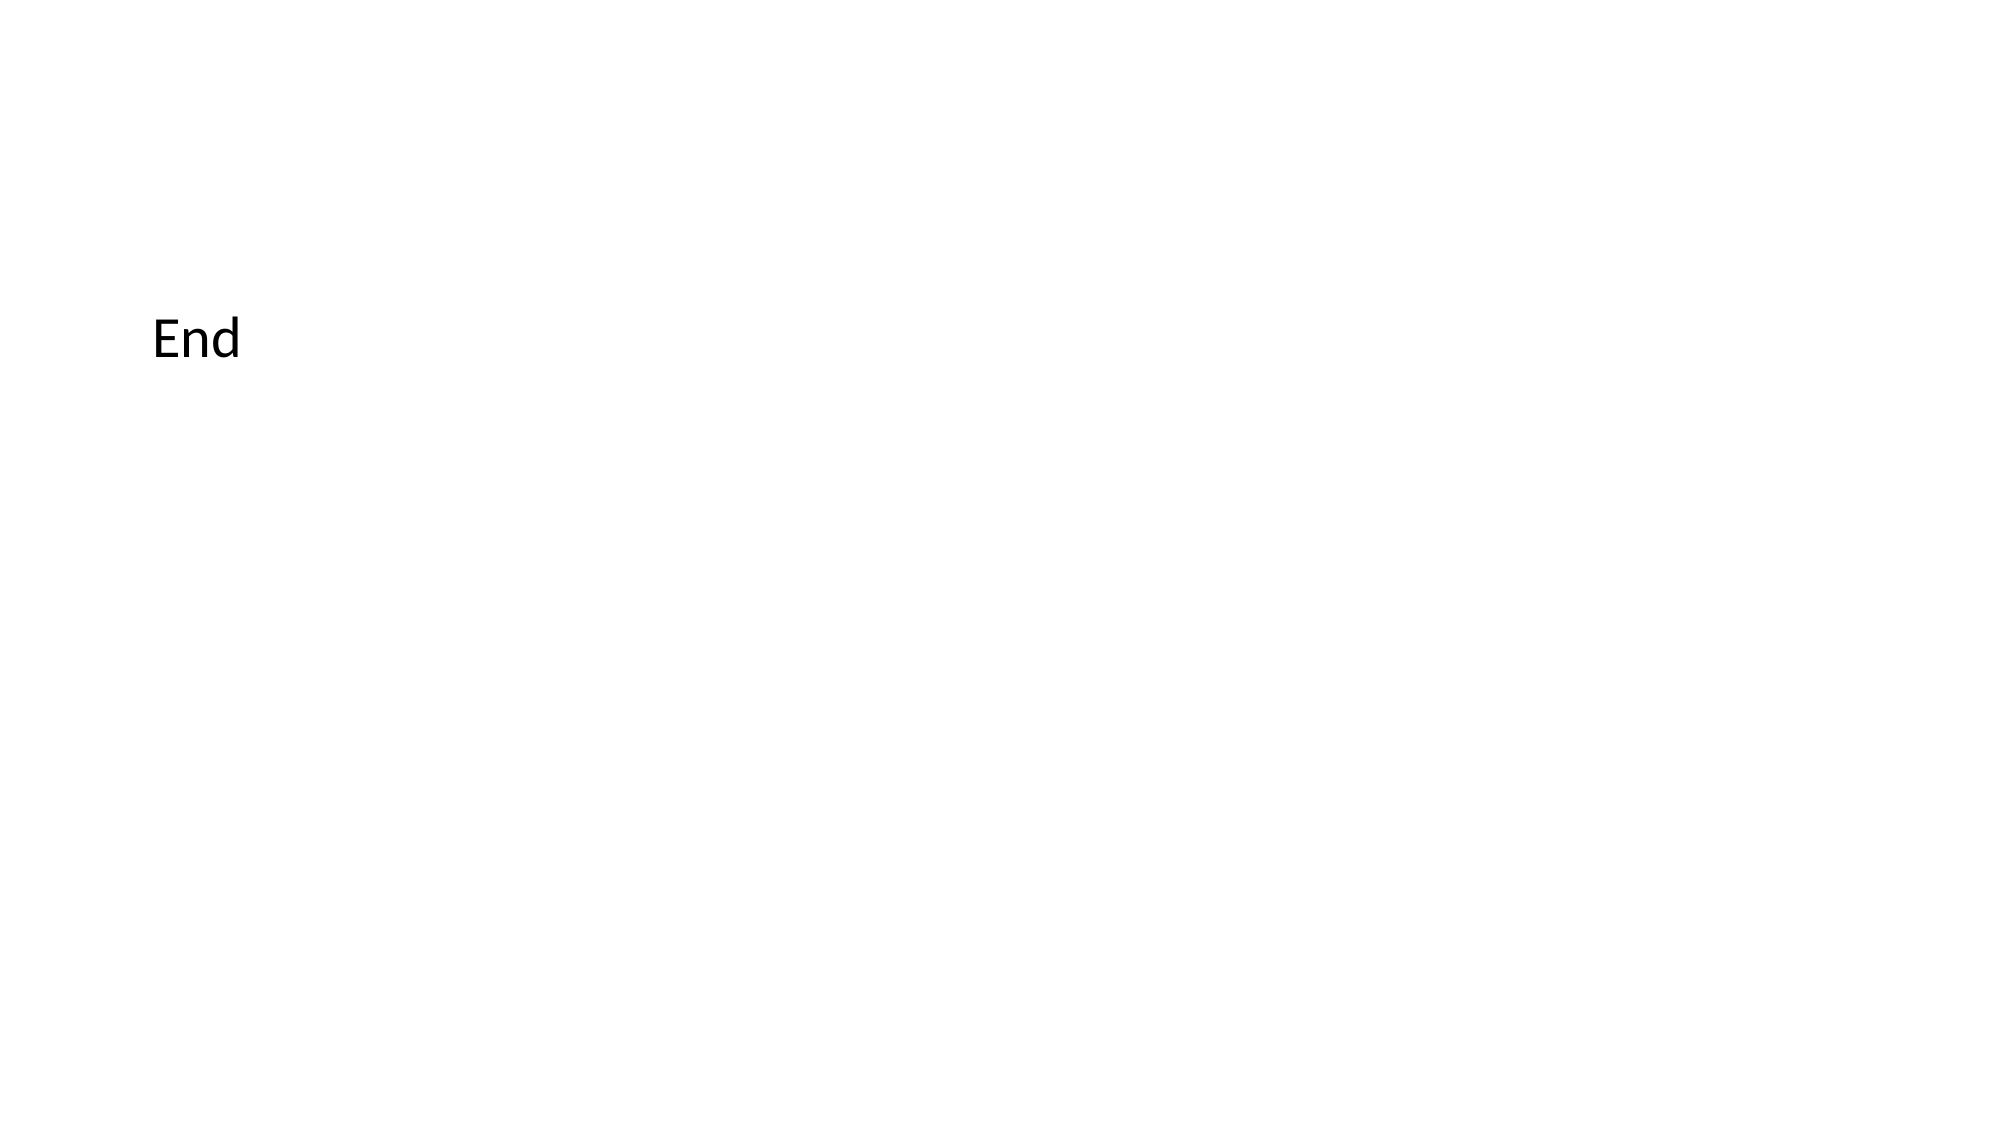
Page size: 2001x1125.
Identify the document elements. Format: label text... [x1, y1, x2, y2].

list End [137, 299, 1863, 1014]
